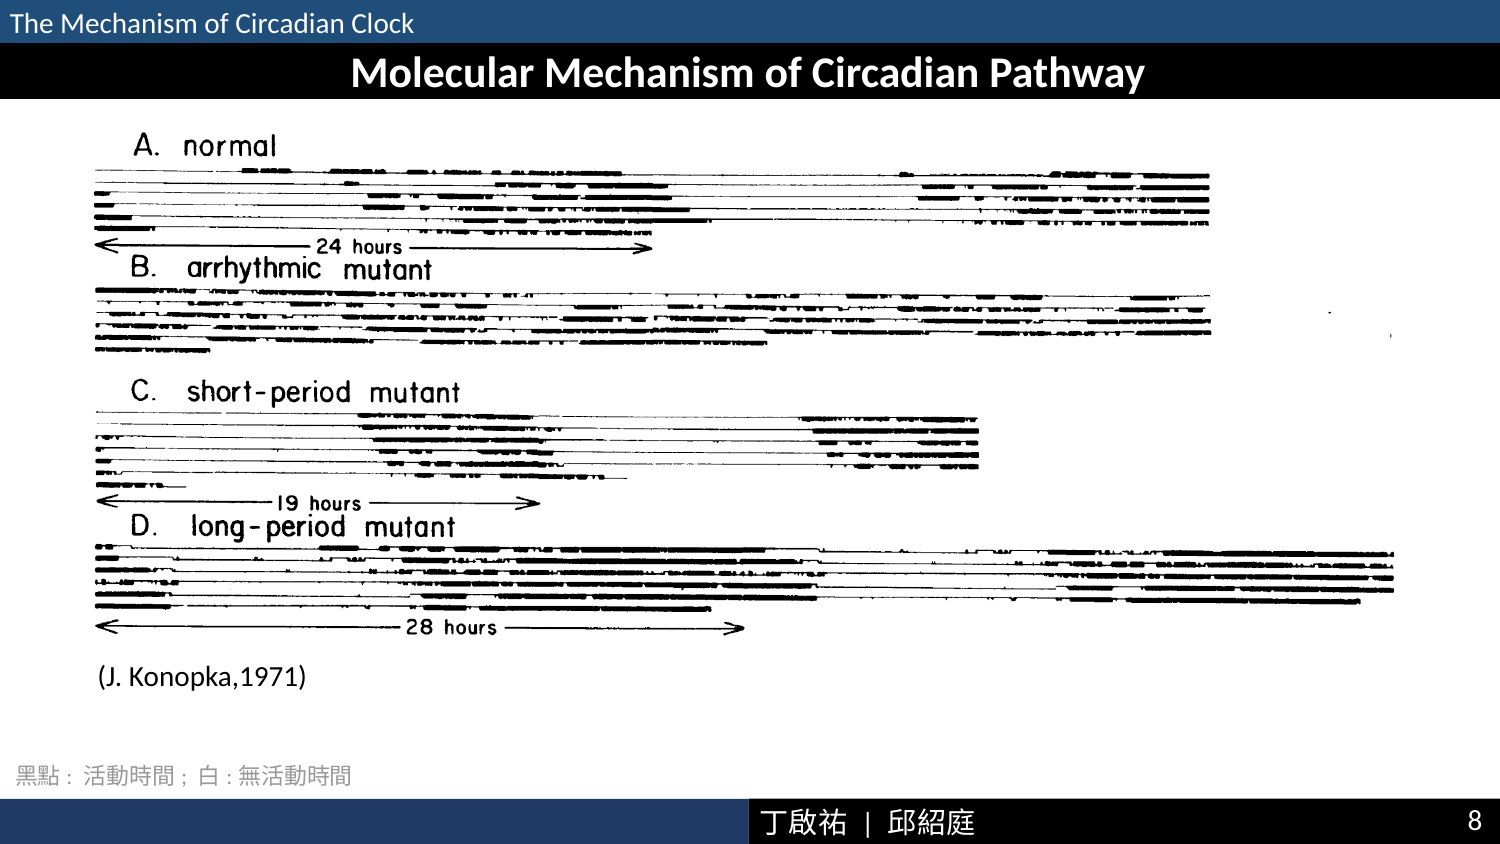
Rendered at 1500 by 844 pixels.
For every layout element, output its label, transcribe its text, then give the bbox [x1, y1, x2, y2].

picture [24, 126, 1476, 643]
slide_number 8 [1403, 795, 1494, 844]
subtitle 黑點: 活動時間; 白:無活動時間 [0, 750, 661, 799]
text_box (J. Konopka,1971) [82, 651, 537, 699]
title Molecular Mechanism of Circadian Pathway [1, 44, 1496, 102]
